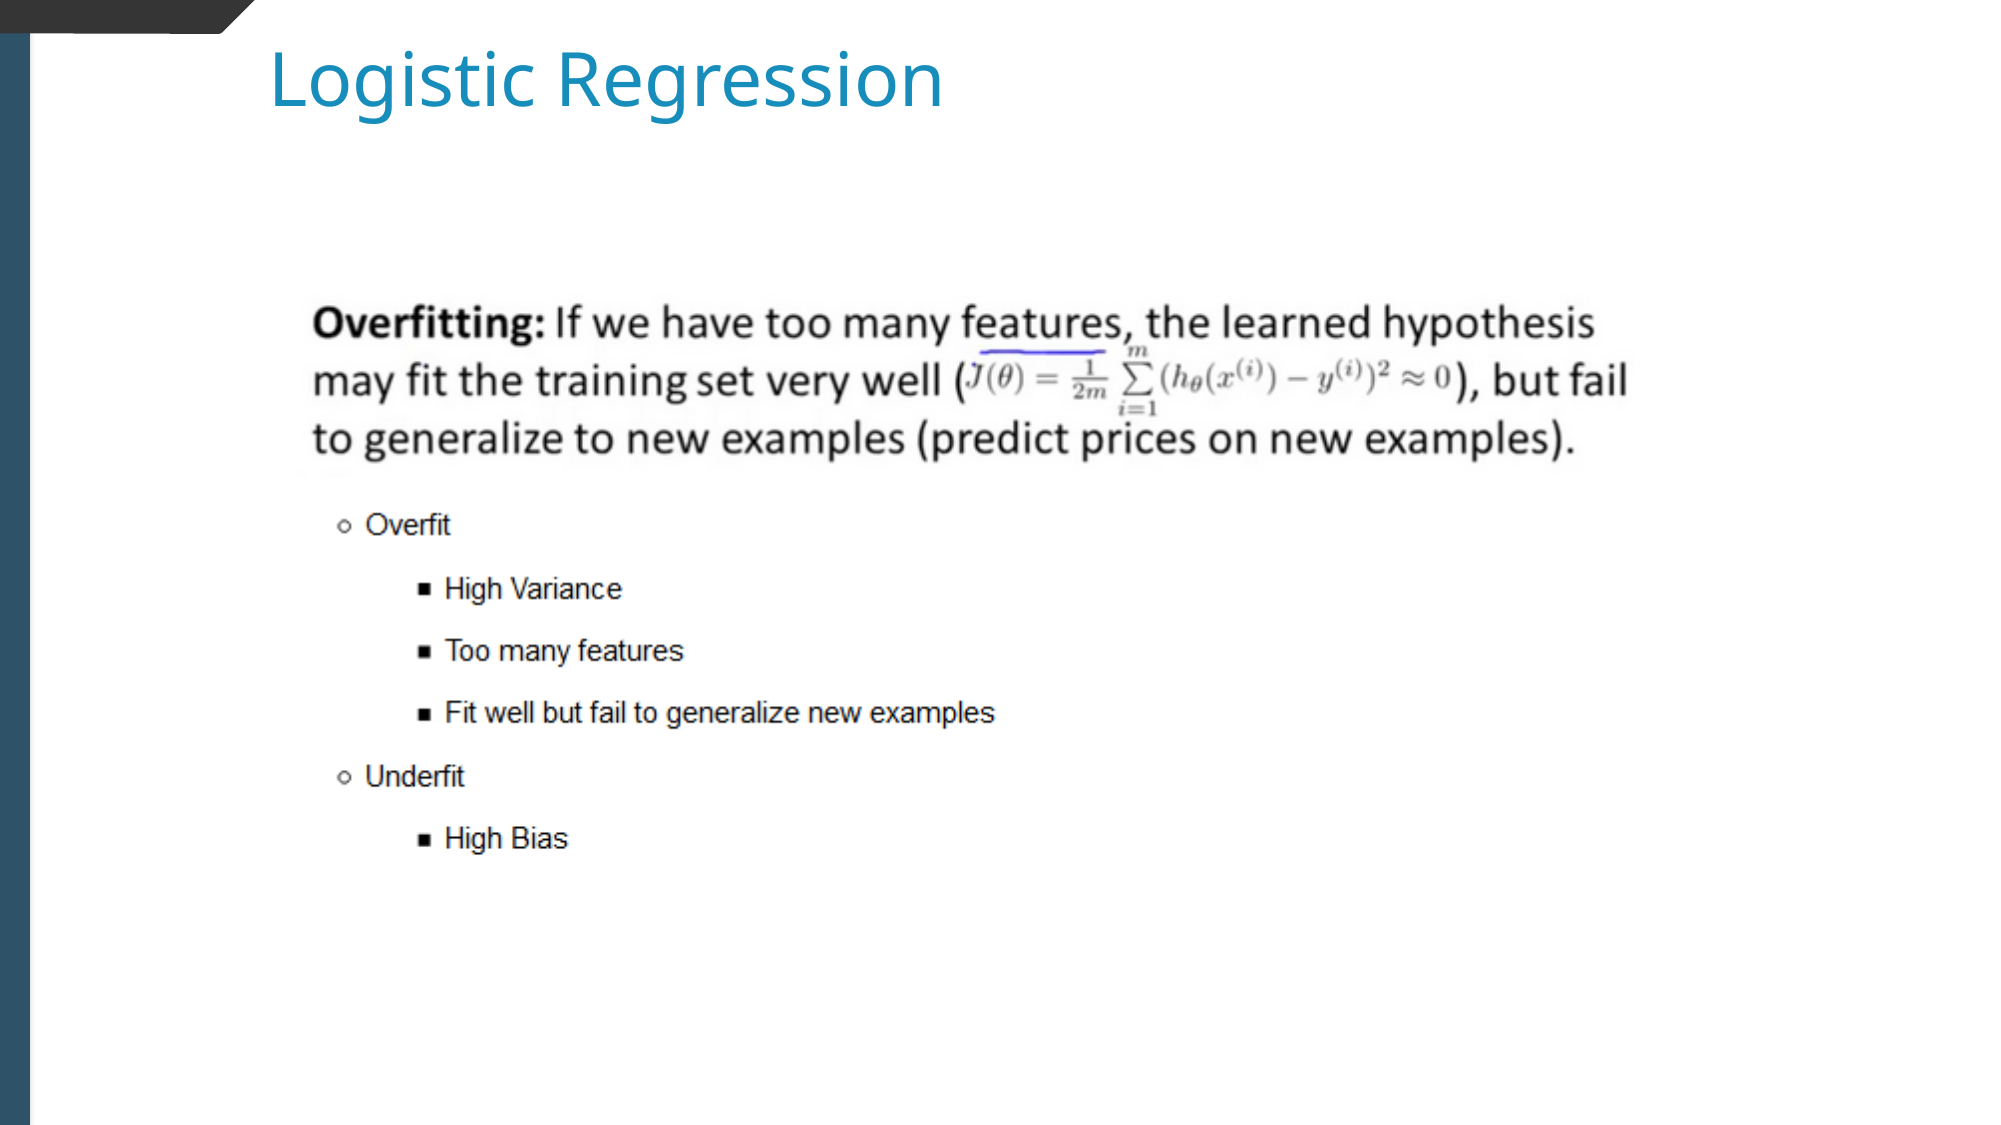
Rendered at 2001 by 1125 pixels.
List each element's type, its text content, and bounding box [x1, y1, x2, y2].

text_box Logistic Regression [253, 23, 1716, 234]
picture [182, 274, 1752, 876]
text_box [297, 148, 1807, 1037]
